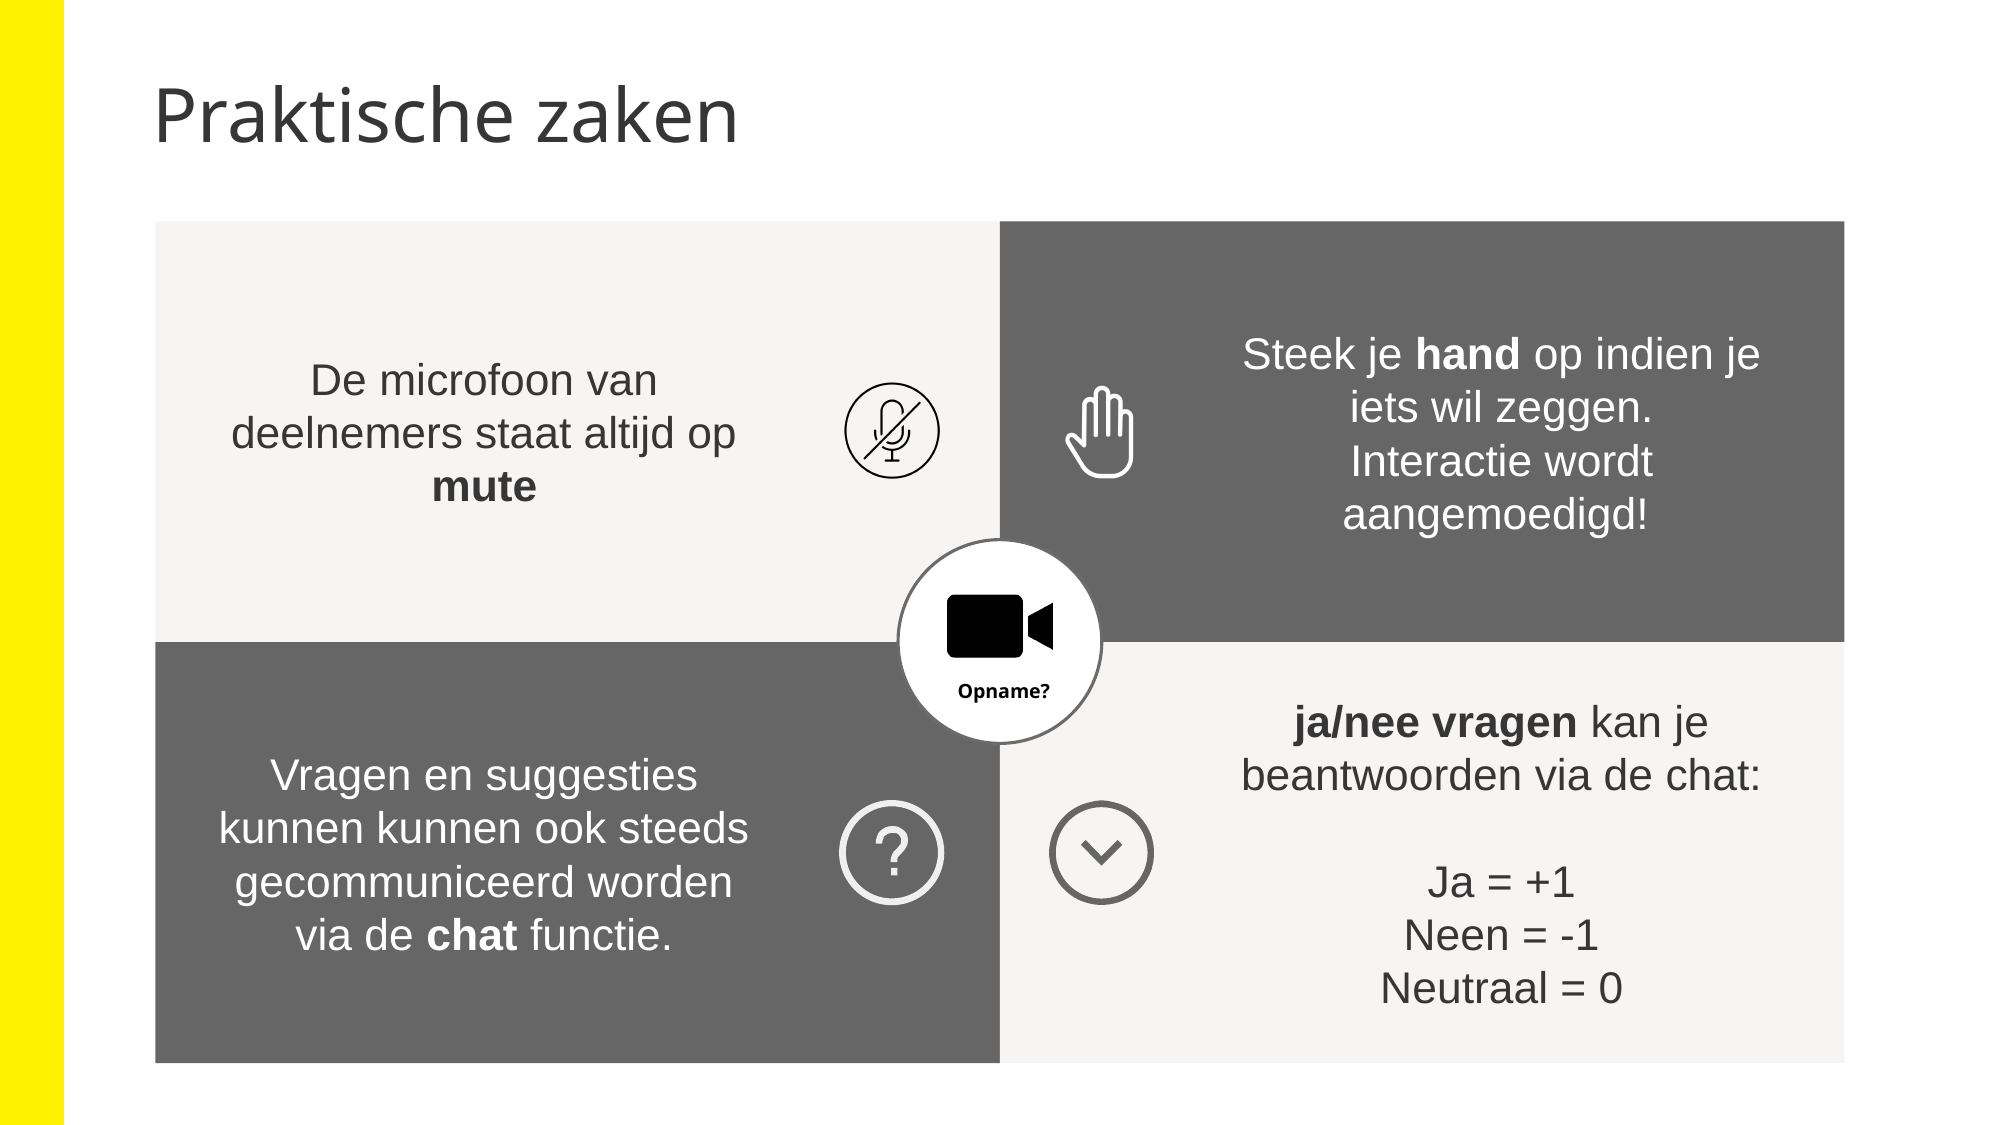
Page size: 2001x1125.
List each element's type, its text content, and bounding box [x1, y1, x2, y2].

text_box Opname? [924, 667, 1083, 715]
text_box [155, 642, 999, 1064]
text_box [929, 715, 1071, 744]
text_box [898, 539, 1102, 710]
picture [947, 572, 1053, 679]
text_box [999, 222, 1845, 642]
text_box Praktische zaken [137, 59, 1863, 222]
text_box ja/nee vragen kan je beantwoorden via de chat: Ja = +1 Neen = -1 Neutraal = 0 [1202, 678, 1801, 1027]
text_box [839, 800, 945, 906]
picture [838, 377, 945, 484]
text_box Vragen en suggesties kunnen kunnen ook steeds gecommuniceerd worden via de chat functie. [185, 678, 784, 1027]
text_box Steek je hand op indien je iets wil zeggen. Interactie wordt aangemoedigd! [1202, 257, 1801, 607]
text_box [999, 642, 1845, 1064]
picture [1039, 379, 1164, 485]
text_box [1048, 800, 1154, 905]
text_box [155, 222, 999, 642]
text_box De microfoon van deelnemers staat altijd op mute [185, 256, 784, 605]
